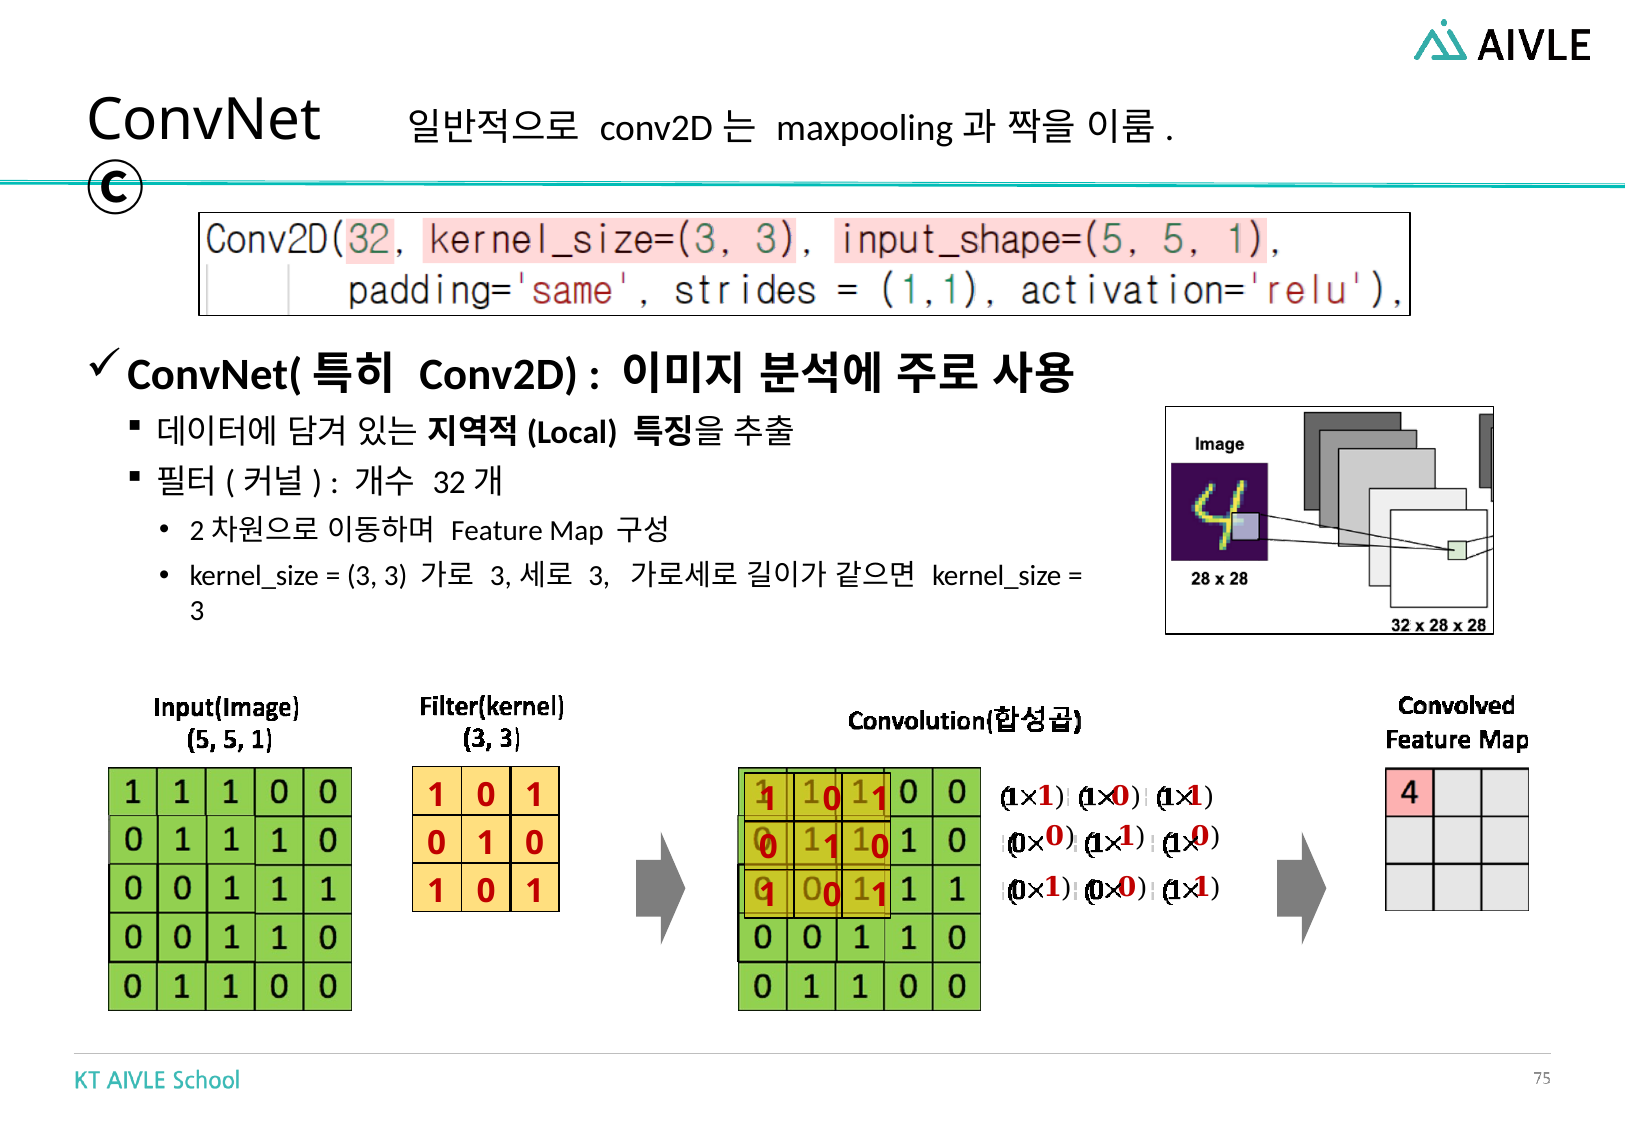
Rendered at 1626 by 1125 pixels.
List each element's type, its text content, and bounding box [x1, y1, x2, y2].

picture [188, 728, 271, 753]
picture [1385, 766, 1529, 912]
table_cell 0 [462, 864, 509, 911]
picture [420, 695, 563, 720]
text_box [1001, 785, 1036, 812]
picture [1027, 883, 1043, 899]
text_box ConvNet(특히 Conv2D) : 이미지 분석에 주로 사용 데이터에 담겨 있는 지역적(Local) 특징을 추출 필터(커널) : 개수 32개 2차원으로 이동하며 Feature Map 구성 kernel_size = (3, 3) 가로 3,세로 3, 가로세로 길이가 같으면 kernel_size = 3 [83, 327, 1093, 627]
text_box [1143, 832, 1199, 858]
table_cell 𝟏) [1168, 867, 1226, 904]
table_header 𝟏) [1168, 784, 1226, 821]
table_cell 𝟎) [1090, 867, 1168, 904]
table_cell 1 [512, 864, 558, 911]
picture [1027, 836, 1043, 852]
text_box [1136, 785, 1192, 812]
picture [1414, 19, 1590, 60]
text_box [1065, 879, 1121, 905]
table_cell 0 [512, 816, 558, 862]
table_header 1 [413, 767, 461, 814]
table_cell 1 [413, 864, 461, 911]
picture [1387, 730, 1528, 753]
picture [155, 696, 299, 721]
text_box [1065, 832, 1121, 858]
text_box 일반적으로 conv2D는 maxpooling과 짝을 이룸. [393, 95, 1198, 156]
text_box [994, 832, 1026, 858]
table_cell 0 [413, 816, 461, 862]
text_box [1277, 831, 1327, 946]
table_header 𝟎) [1090, 784, 1168, 821]
title ConvNetⒸ [83, 79, 342, 269]
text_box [1143, 879, 1199, 905]
table_header 𝟏) [1033, 784, 1090, 821]
table_cell 𝟏) [1090, 821, 1168, 867]
table_cell 𝟏) [1033, 867, 1090, 904]
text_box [848, 705, 1081, 735]
picture [74, 1069, 239, 1090]
table_cell 𝟎) [1168, 821, 1226, 867]
table_header 1 [512, 767, 558, 814]
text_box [737, 766, 982, 1011]
picture [1399, 694, 1515, 715]
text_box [197, 211, 1412, 317]
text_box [107, 766, 352, 1011]
text_box [636, 831, 686, 946]
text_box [994, 879, 1026, 905]
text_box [1164, 405, 1495, 636]
picture [1533, 1072, 1551, 1084]
picture [463, 727, 520, 752]
table_header 0 [462, 767, 509, 814]
table_cell 𝟎) [1033, 821, 1090, 867]
table_cell 1 [462, 816, 509, 862]
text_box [1059, 785, 1114, 812]
